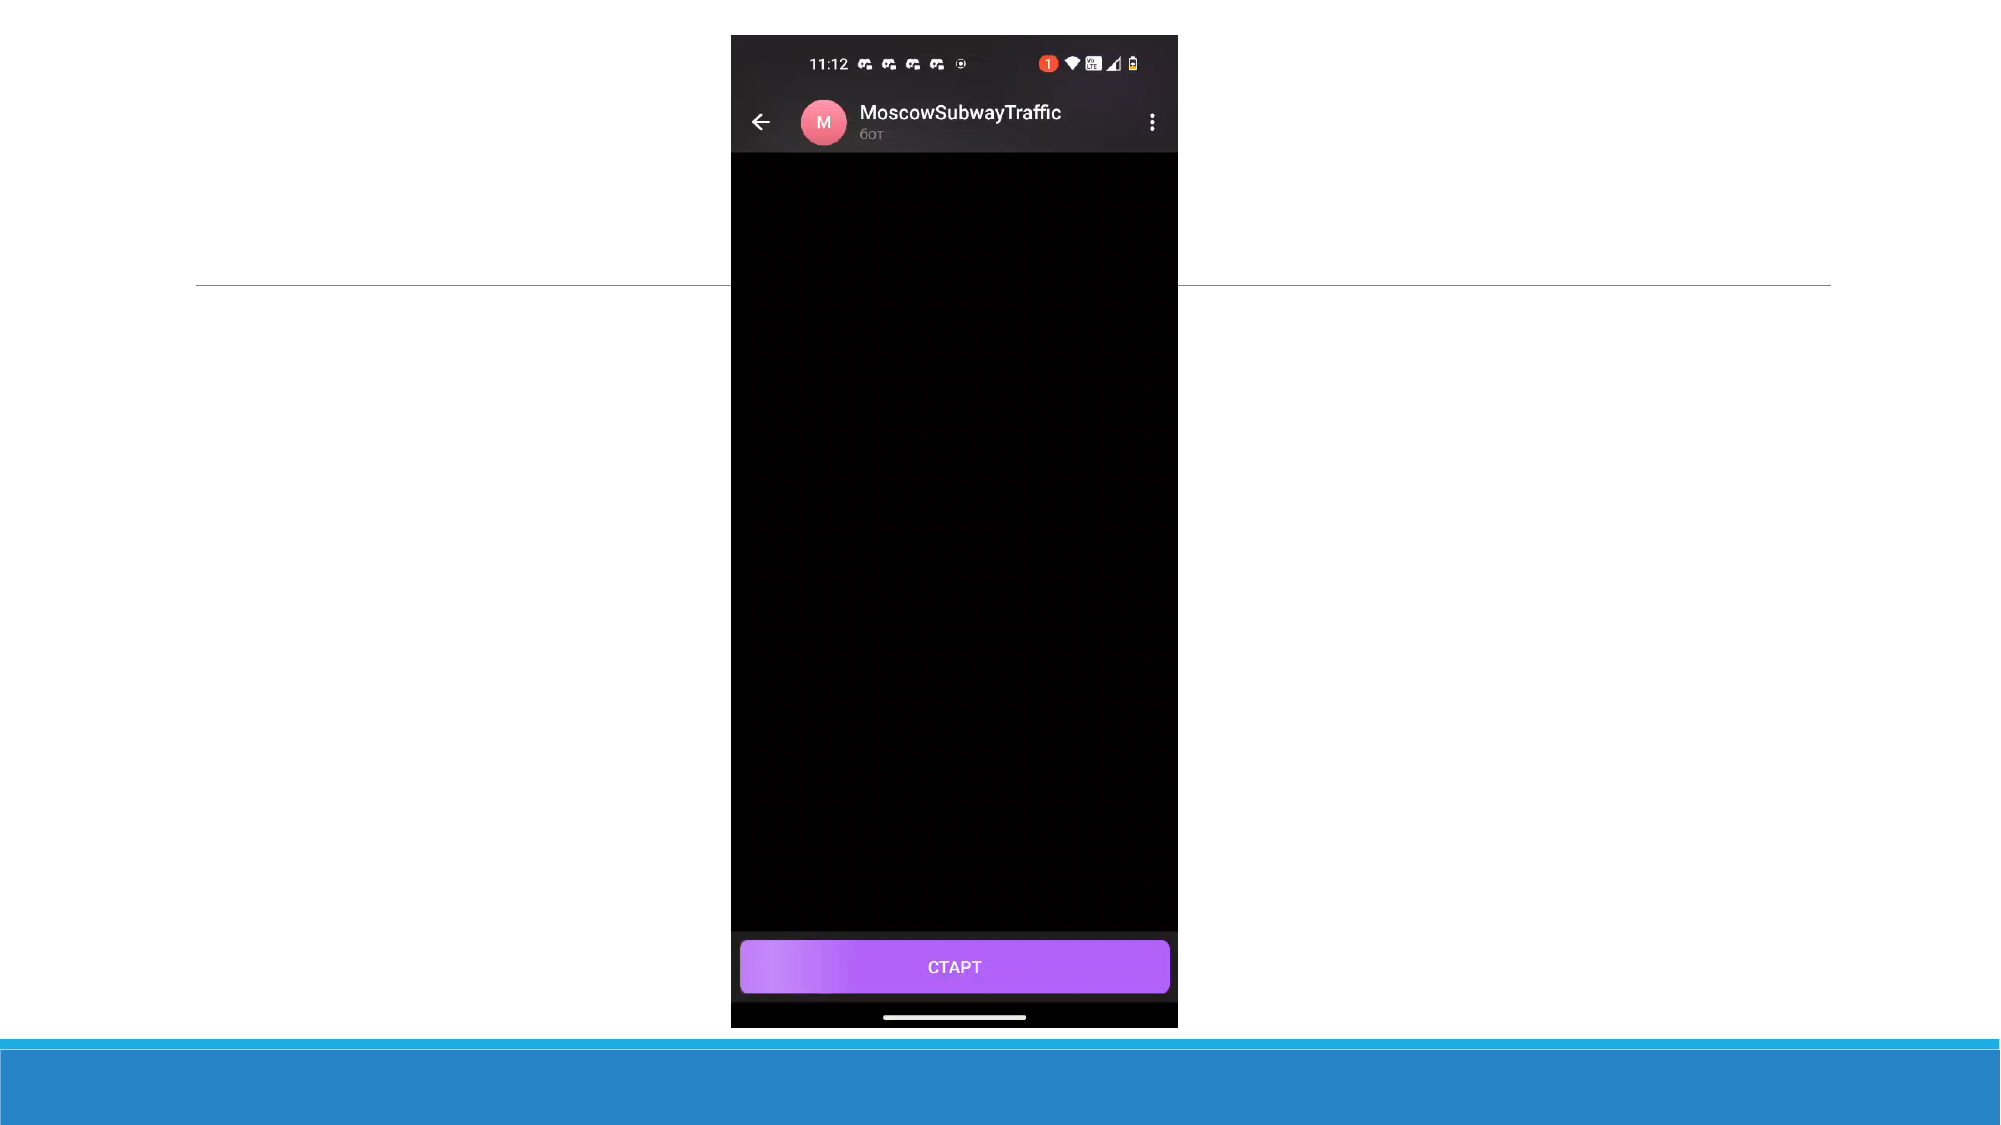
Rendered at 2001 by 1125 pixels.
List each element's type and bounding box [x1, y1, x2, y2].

text_box [730, 34, 1179, 1030]
